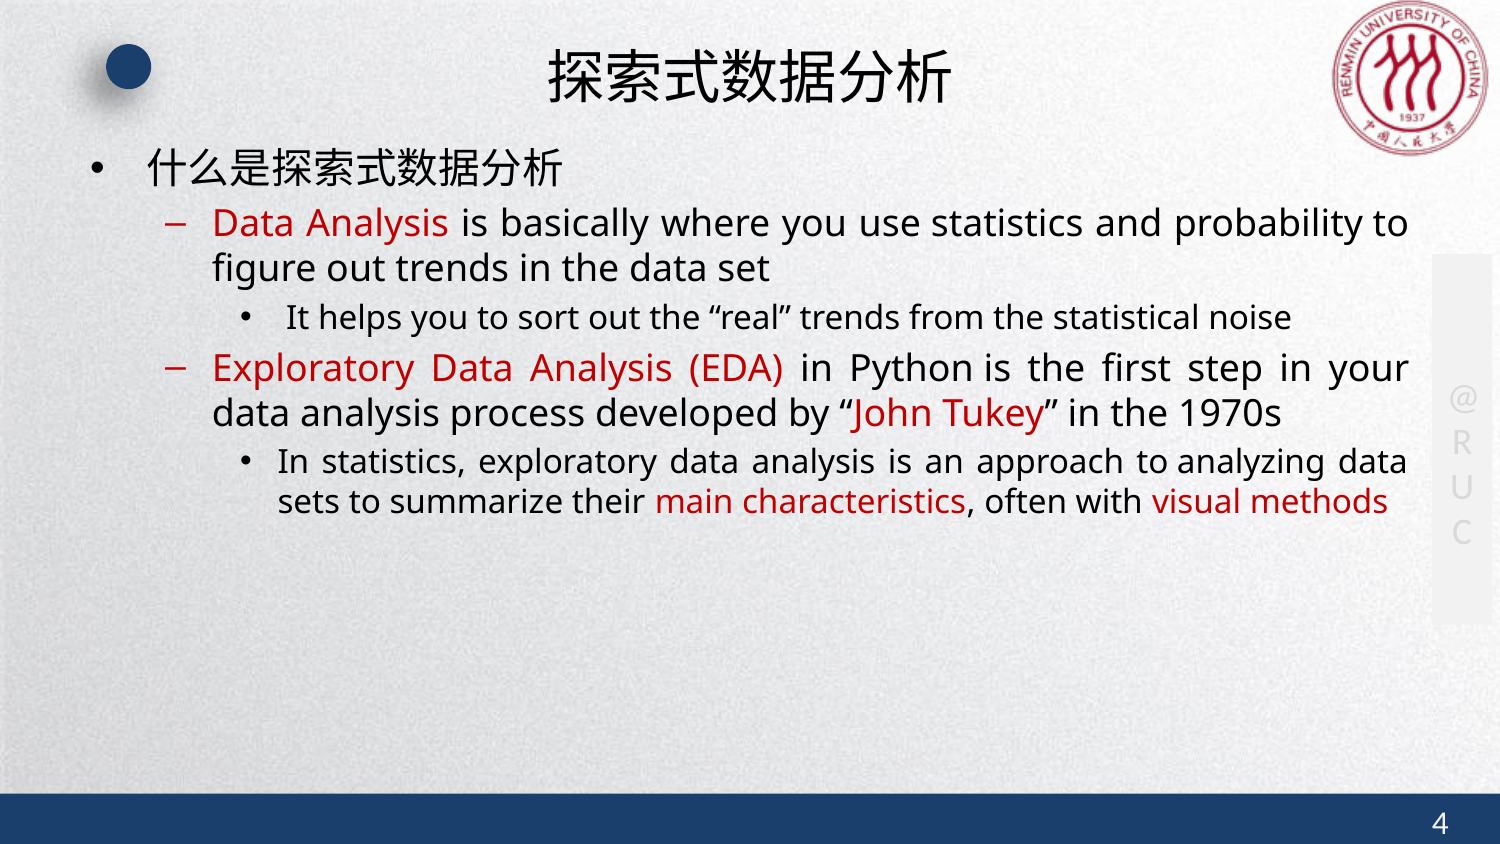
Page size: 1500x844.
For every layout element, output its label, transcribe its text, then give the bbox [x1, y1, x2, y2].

list 什么是探索式数据分析 Data Analysis is basically where you use statistics and probability to figure out trends in the data set It helps you to sort out the “real” trends from the statistical noise Exploratory Data Analysis (EDA) in Python is the first step in your data analysis process developed by “John Tukey” in the 1970s In statistics, exploratory data analysis is an approach to analyzing data sets to summarize their main characteristics, often with visual methods [75, 134, 1425, 781]
picture [0, 0, 1500, 793]
title 探索式数据分析 [75, 33, 1425, 116]
